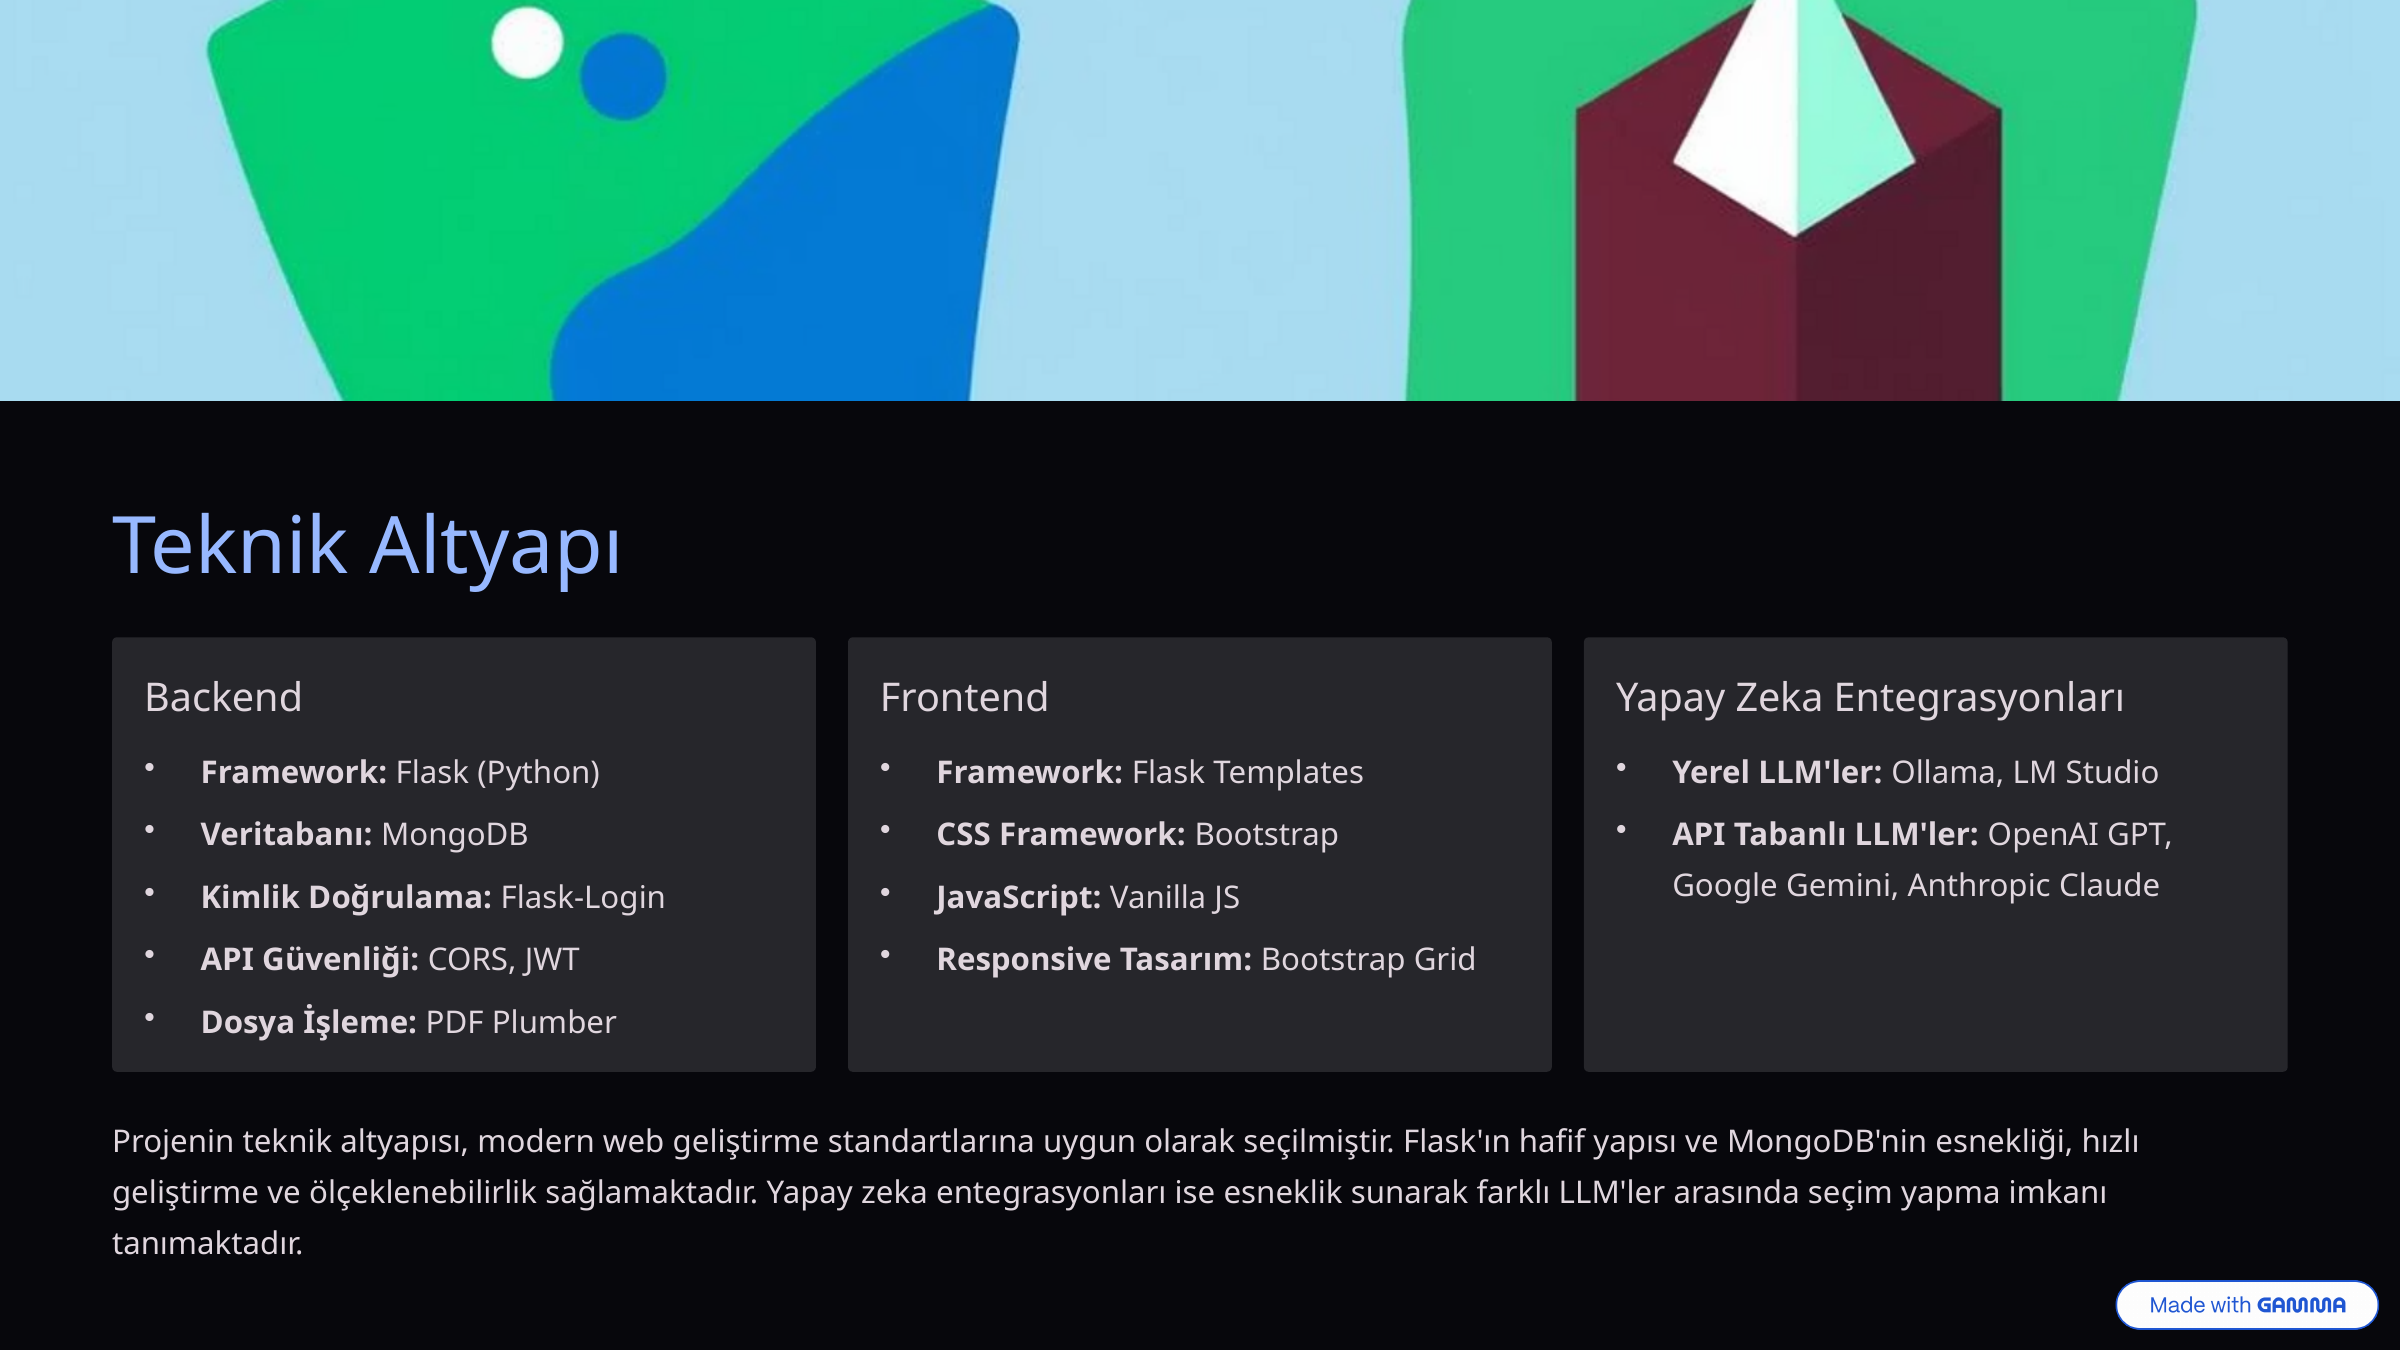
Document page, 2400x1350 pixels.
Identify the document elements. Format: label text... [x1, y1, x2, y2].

text_box Yerel LLM'ler: Ollama, LM Studio [1616, 738, 2256, 790]
text_box Framework: Flask Templates [880, 738, 1520, 790]
text_box Yapay Zeka Entegrasyonları [1616, 669, 2172, 720]
text_box [1583, 637, 2288, 1072]
text_box Veritabanı: MongoDB [144, 801, 784, 853]
text_box Frontend [880, 669, 1281, 720]
text_box API Tabanlı LLM'ler: OpenAI GPT, Google Gemini, Anthropic Claude [1616, 801, 2256, 904]
text_box CSS Framework: Bootstrap [880, 801, 1520, 853]
text_box Framework: Flask (Python) [144, 738, 784, 790]
text_box Dosya İşleme: PDF Plumber [144, 988, 784, 1040]
text_box Teknik Altyapı [112, 488, 914, 590]
picture [0, 0, 2400, 401]
text_box [112, 637, 816, 1072]
text_box [848, 637, 1552, 1072]
text_box Backend [144, 669, 545, 720]
text_box JavaScript: Vanilla JS [880, 863, 1520, 915]
text_box Projenin teknik altyapısı, modern web geliştirme standartlarına uygun olarak seçilmiştir. Flask'ın hafif yapısı ve MongoDB'nin esnekliği, hızlı geliştirme ve ölçeklenebilirlik sağlamaktadır. Yapay zeka entegrasyonları ise esneklik sunarak farklı LLM'ler arasında seçim yapma imkanı tanımaktadır. [112, 1107, 2288, 1262]
picture [2106, 1271, 2389, 1339]
text_box Kimlik Doğrulama: Flask-Login [144, 863, 784, 915]
text_box API Güvenliği: CORS, JWT [144, 926, 784, 978]
text_box Responsive Tasarım: Bootstrap Grid [880, 926, 1520, 978]
